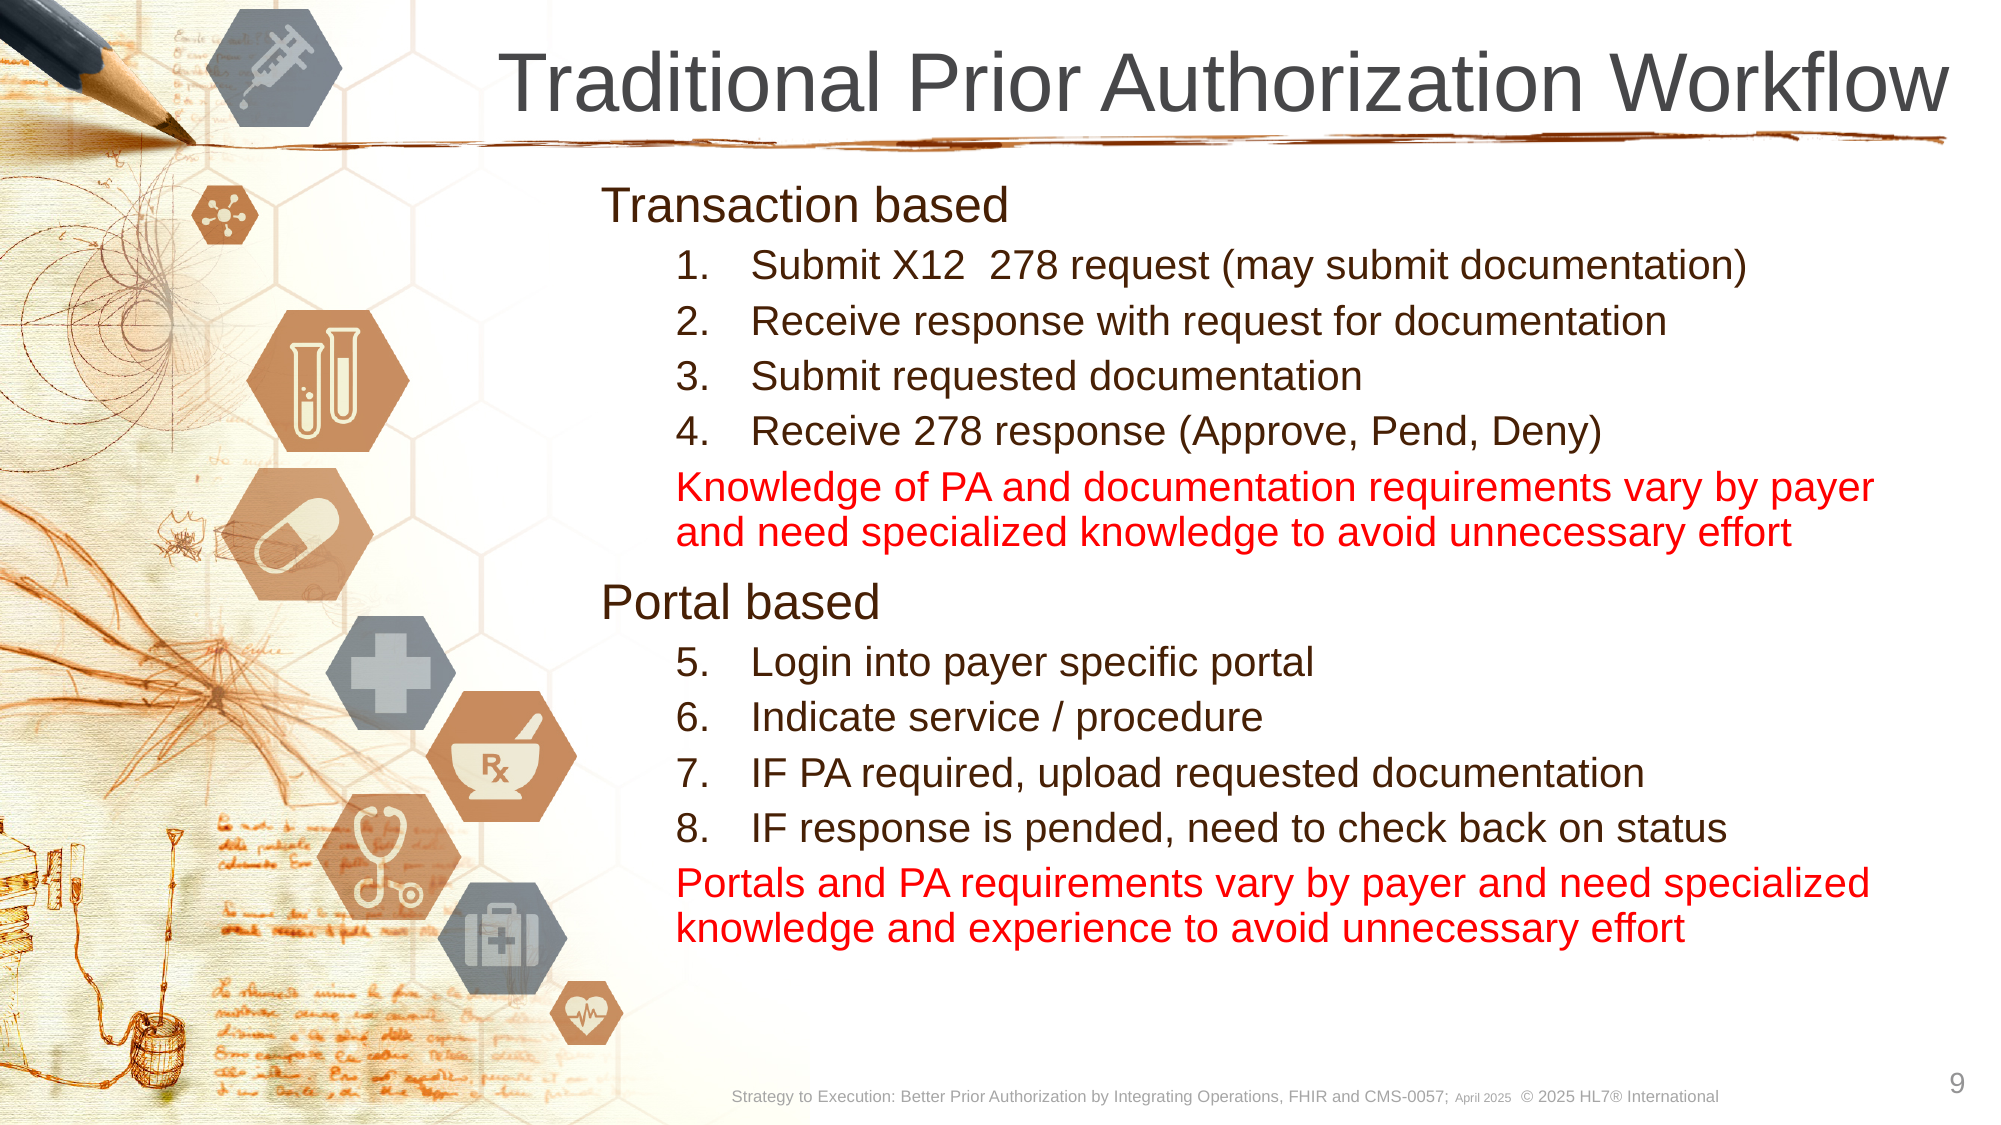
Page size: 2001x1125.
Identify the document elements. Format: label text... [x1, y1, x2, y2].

list Transaction based Submit X12 278 request (may submit documentation) Receive response with request for documentation Submit requested documentation Receive 278 response (Approve, Pend, Deny) Knowledge of PA and documentation requirements vary by payer and need specialized knowledge to avoid unnecessary effort Portal based Login into payer specific portal Indicate service / procedure IF PA required, upload requested documentation IF response is pended, need to check back on status Portals and PA requirements vary by payer and need specialized knowledge and experience to avoid unnecessary effort [585, 171, 1937, 989]
slide_number 9 [1870, 1064, 1966, 1125]
title Traditional Prior Authorization Workflow [432, 32, 1966, 160]
picture [0, 0, 1949, 1125]
